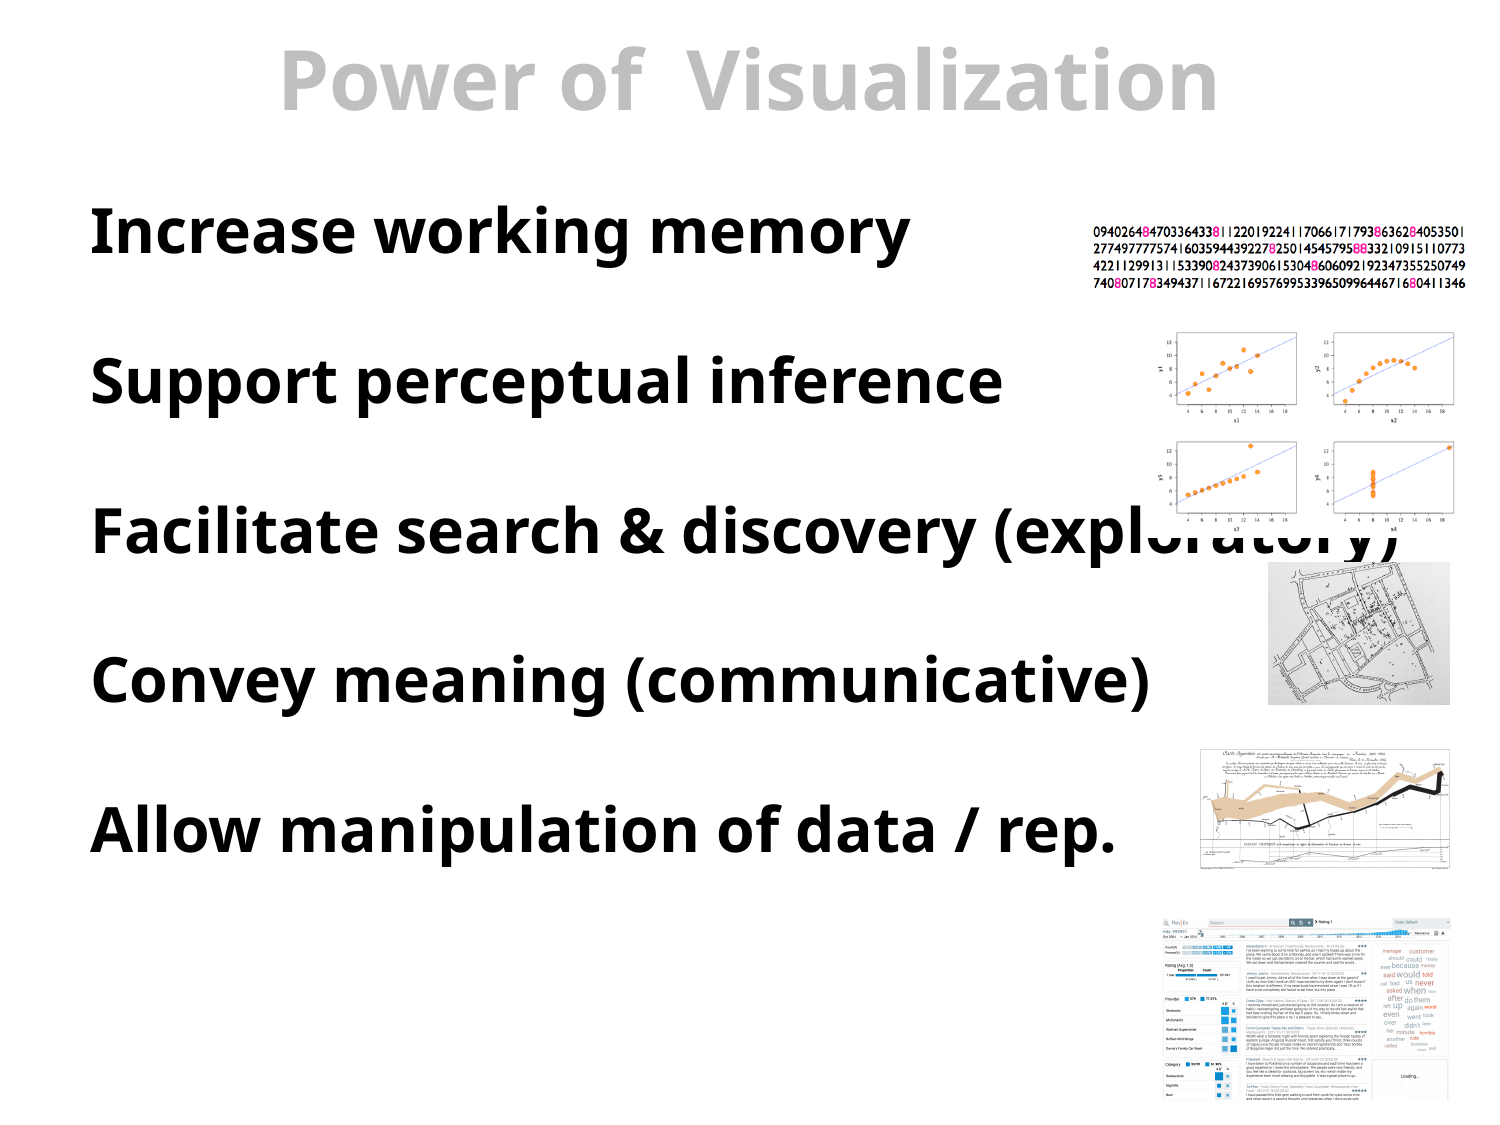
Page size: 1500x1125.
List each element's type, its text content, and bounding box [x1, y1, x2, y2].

list Increase working memory Support perceptual inference Facilitate search & discovery (exploratory) Convey meaning (communicative) Allow manipulation of data / rep. [75, 183, 1425, 1038]
picture [1087, 224, 1472, 293]
title Power of Visualization [75, 15, 1425, 138]
picture [1199, 749, 1451, 870]
picture [1268, 562, 1451, 705]
picture [1145, 324, 1476, 538]
picture [1162, 917, 1452, 1101]
